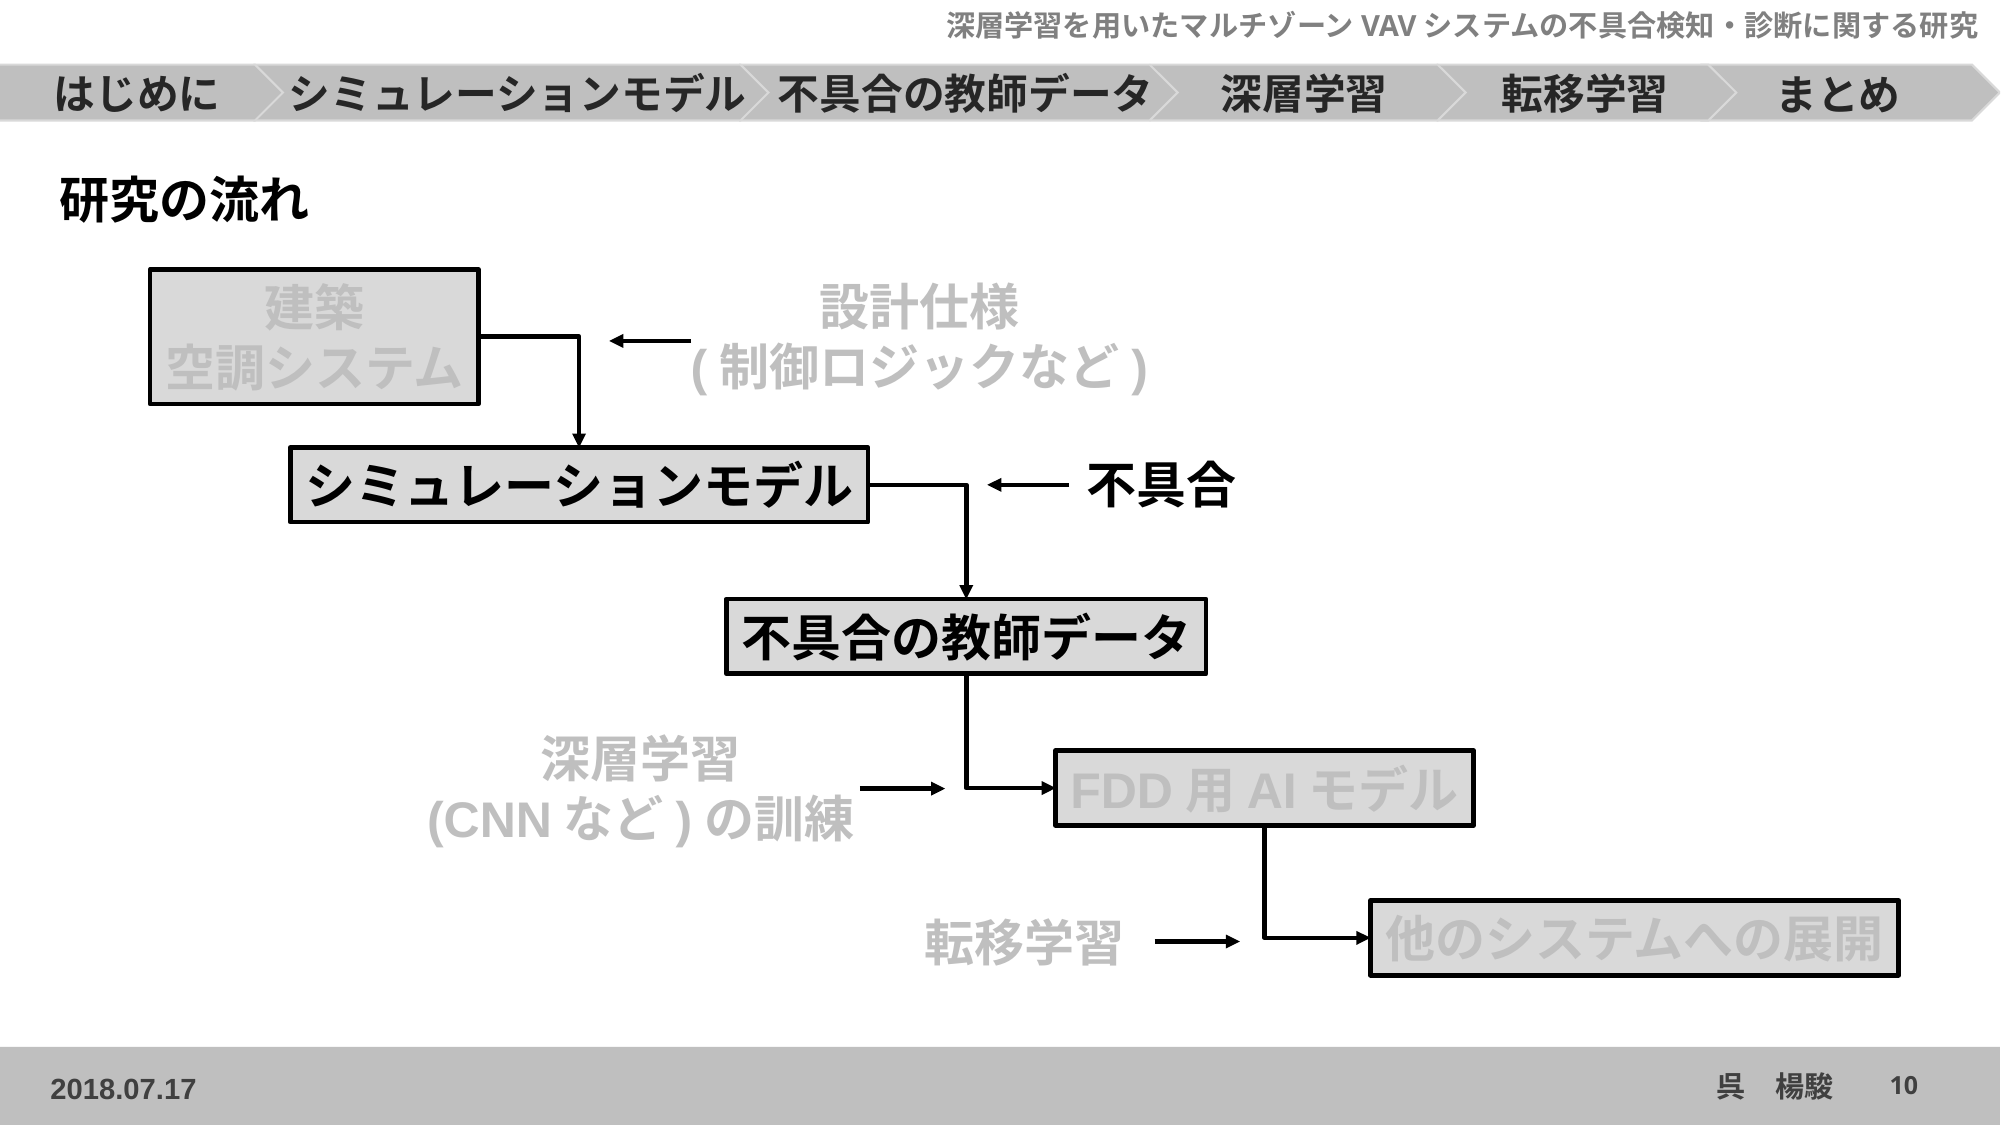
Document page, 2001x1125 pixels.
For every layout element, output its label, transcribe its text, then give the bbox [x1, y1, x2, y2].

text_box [871, 485, 967, 600]
text_box 他のシステムへの展開 [1370, 900, 1899, 976]
text_box シミュレーションモデル [290, 447, 868, 523]
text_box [480, 337, 580, 448]
text_box 建築 空調システム [150, 269, 479, 405]
text_box 設計仕様 (制御ロジックなど) [675, 268, 1163, 404]
text_box 深層学習 (CNNなど)の訓練 [412, 720, 870, 856]
text_box 研究の流れ [44, 160, 478, 236]
text_box 転移学習 [909, 904, 1140, 979]
text_box FDD用AIモデル [1055, 750, 1474, 826]
text_box 不具合の教師データ [726, 599, 1207, 674]
text_box 不具合 [1071, 445, 1252, 521]
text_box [1259, 831, 1372, 934]
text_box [960, 680, 1075, 783]
